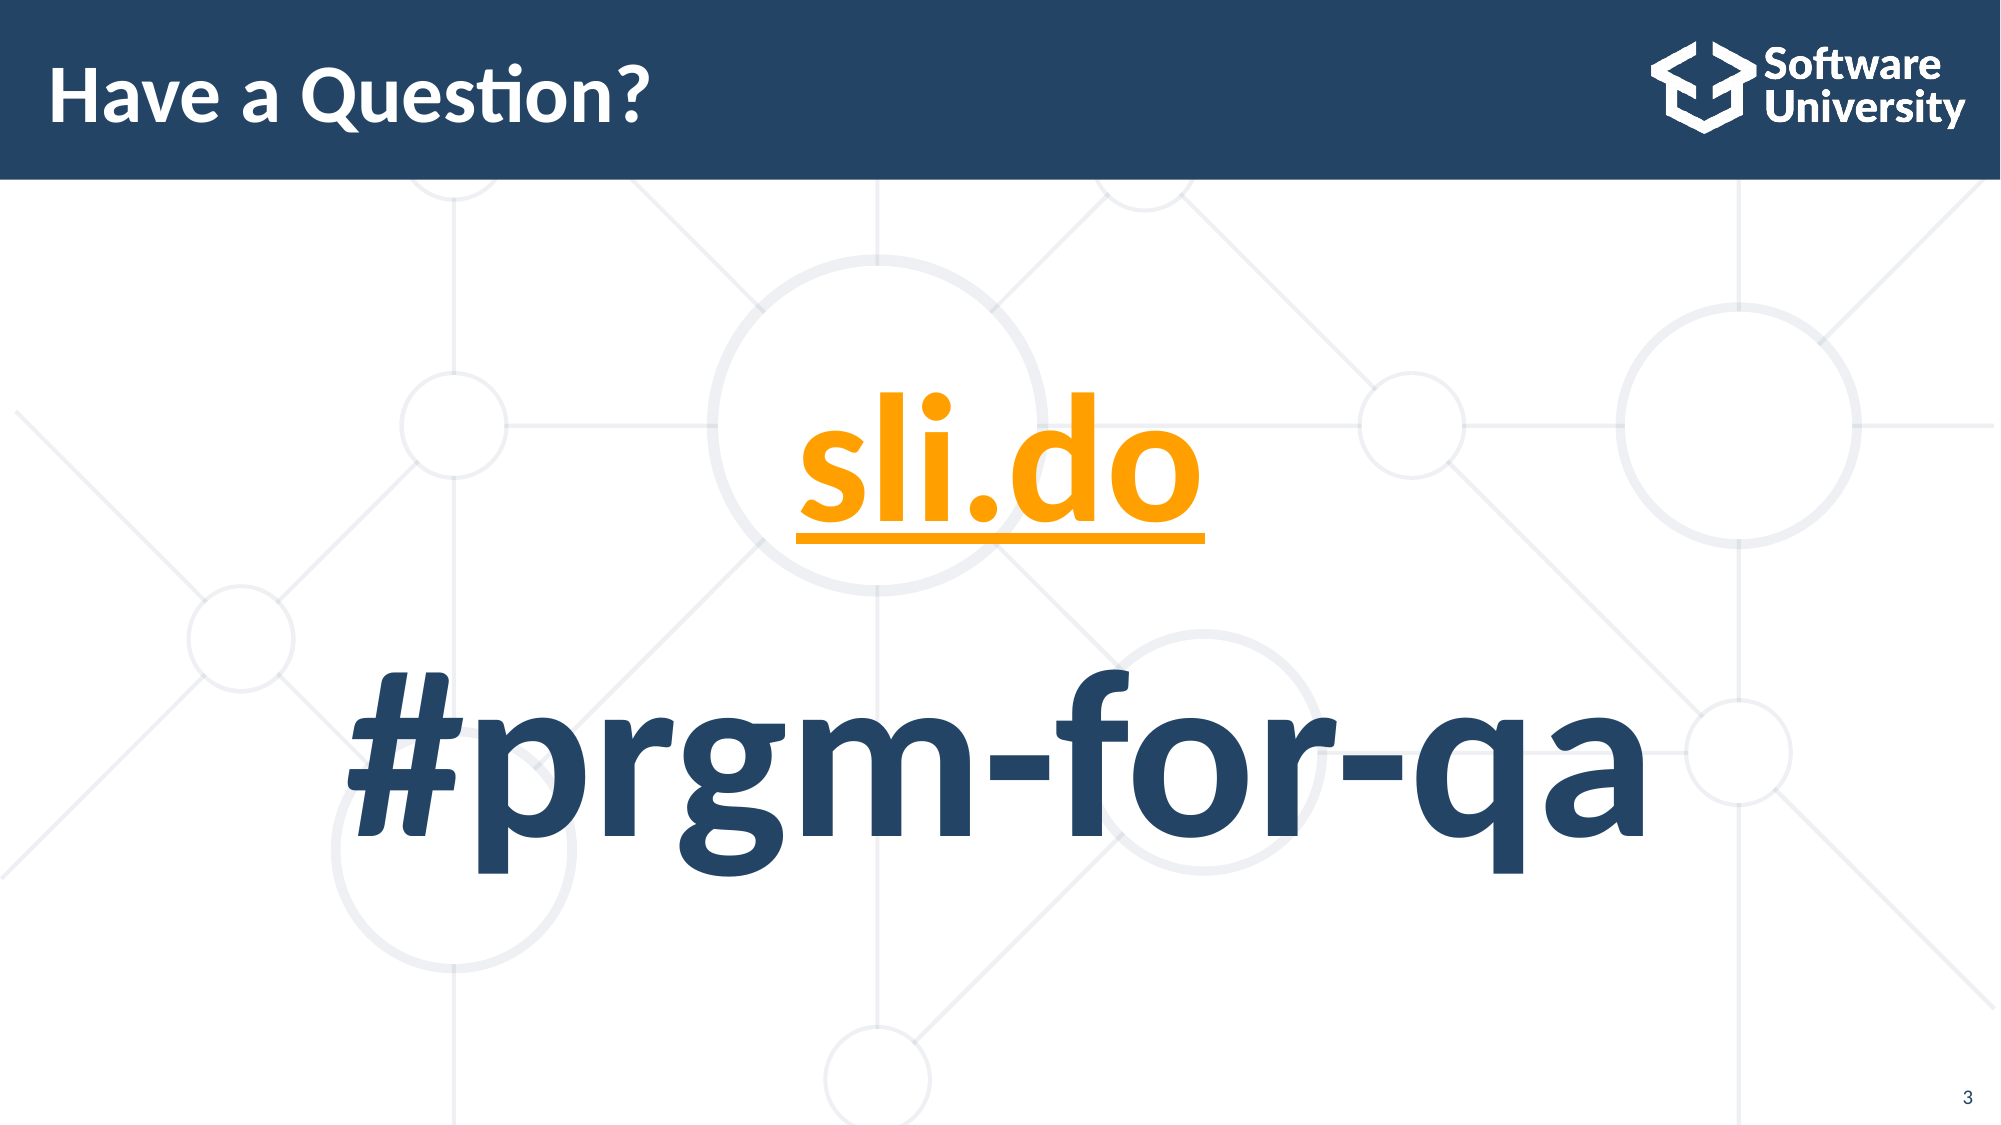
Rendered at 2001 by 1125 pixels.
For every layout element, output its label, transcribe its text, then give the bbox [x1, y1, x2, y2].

picture [1651, 41, 1966, 134]
slide_number 3 [1927, 1067, 1989, 1117]
title Have a Question? [31, 16, 1625, 162]
list sli.do #prgm-for-qa [31, 196, 1970, 1104]
